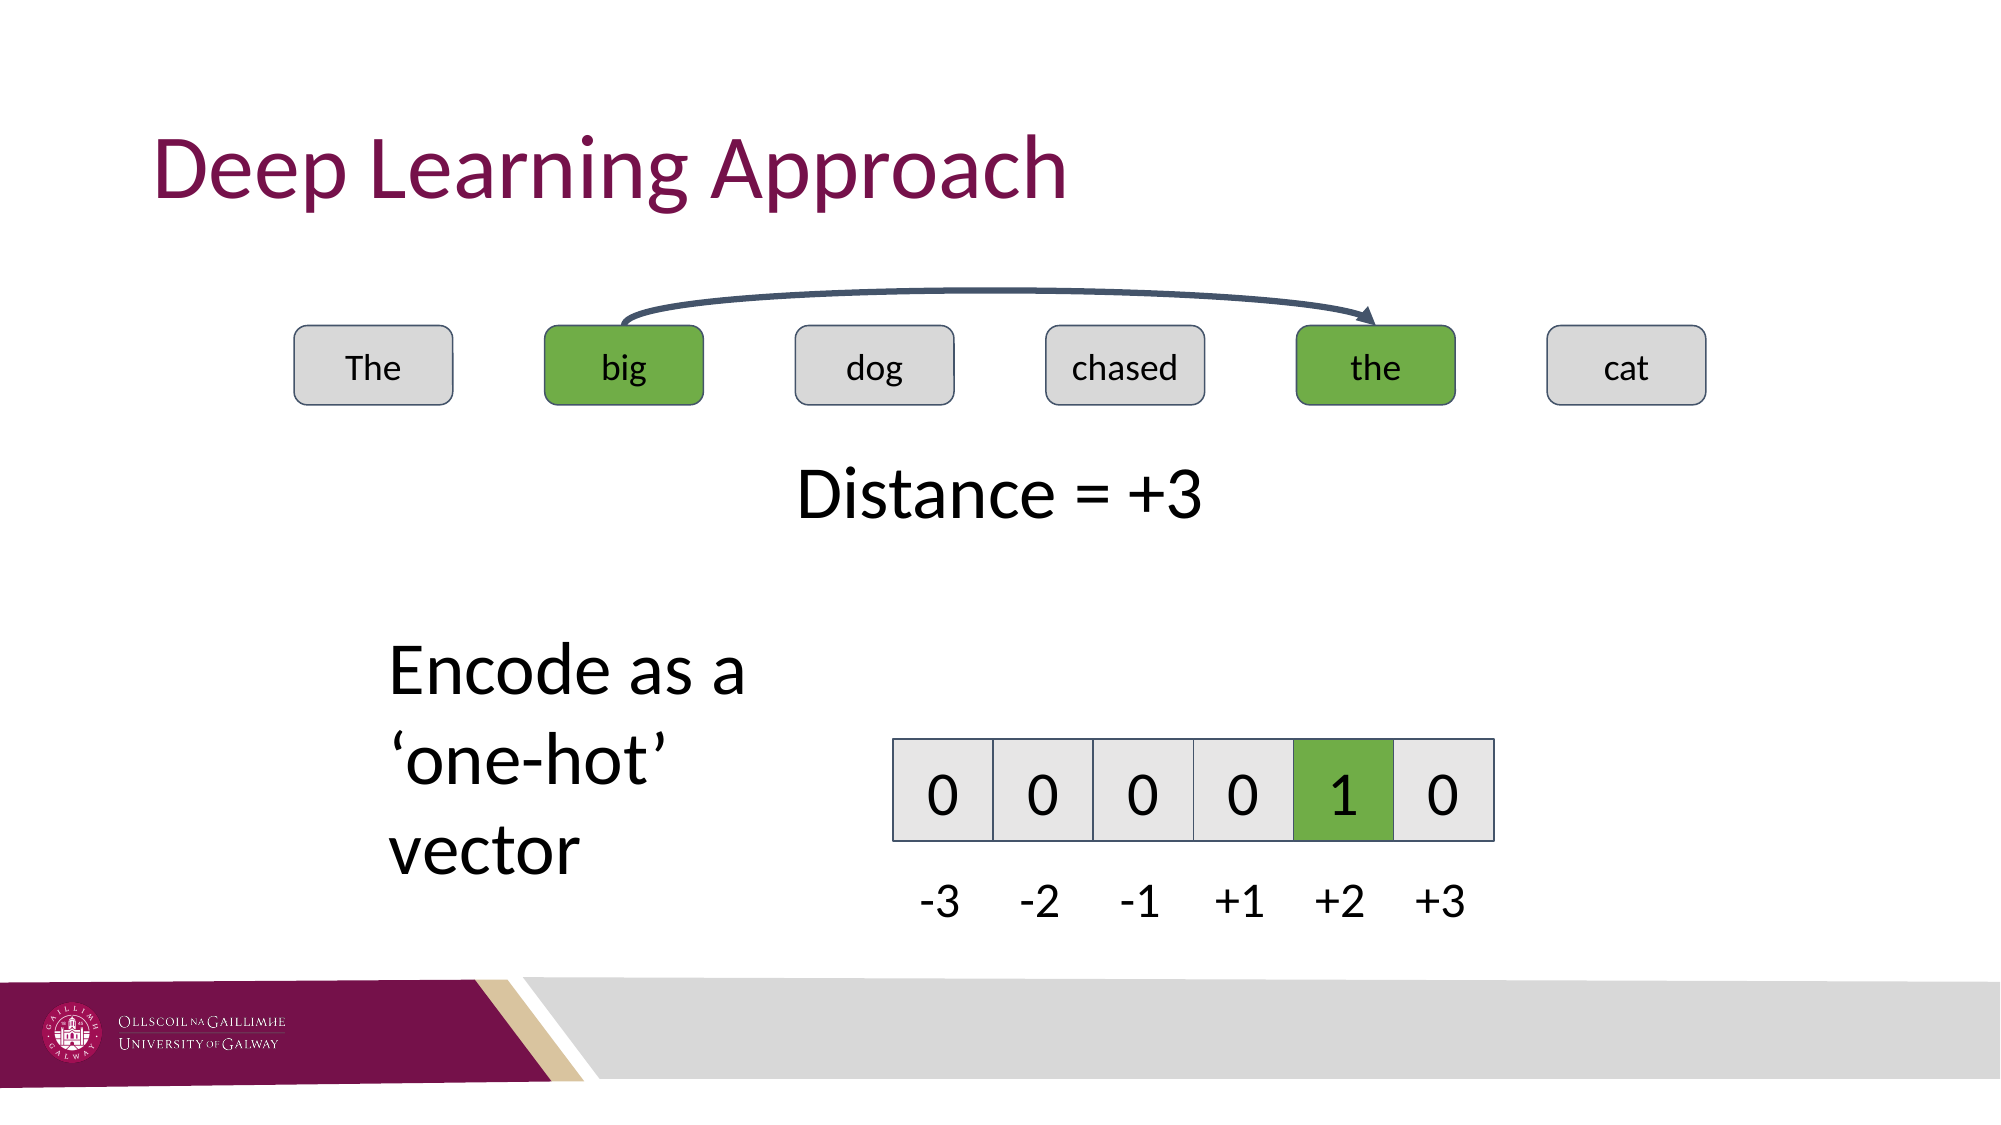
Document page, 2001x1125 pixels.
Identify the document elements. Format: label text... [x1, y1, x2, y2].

title Deep Learning Approach [137, 59, 995, 278]
text_box Distance = +3 [637, 428, 995, 563]
text_box Encode as a ‘one-hot’ vector [373, 604, 779, 841]
text_box 0 [993, 739, 1093, 841]
text_box big [544, 325, 704, 405]
text_box cat [1547, 325, 1706, 405]
text_box Distance = +3 [1004, 428, 1363, 563]
text_box chased [1045, 325, 1205, 405]
text_box 0 [1093, 739, 1193, 841]
text_box +3 [1393, 851, 1488, 914]
title Deep Learning Approach [1004, 59, 1863, 278]
text_box dog [795, 325, 955, 405]
text_box +1 [1193, 851, 1287, 914]
text_box +2 [1293, 851, 1388, 914]
text_box 1 [1293, 739, 1393, 841]
text_box -1 [1093, 851, 1187, 914]
text_box 0 [892, 739, 993, 841]
text_box 0 [1393, 739, 1494, 841]
text_box 0 [1193, 739, 1293, 841]
text_box -3 [892, 851, 987, 914]
text_box -2 [993, 851, 1087, 914]
text_box the [1296, 325, 1456, 405]
picture [42, 1002, 285, 1063]
text_box The [294, 325, 453, 405]
